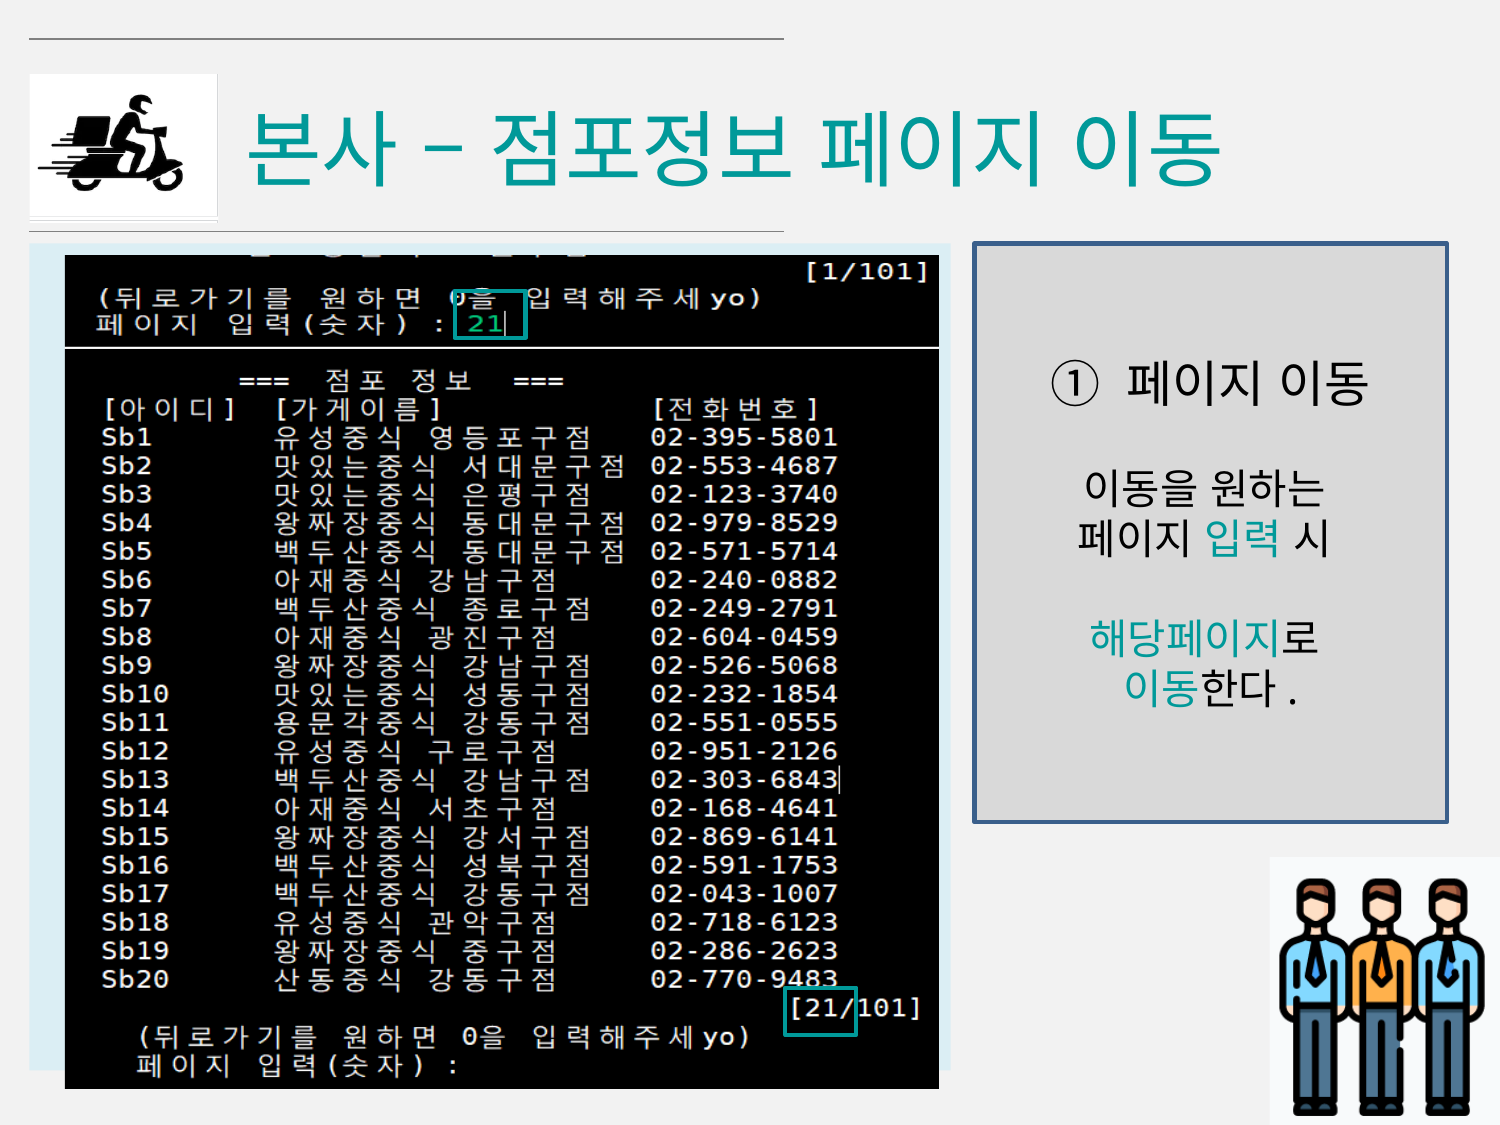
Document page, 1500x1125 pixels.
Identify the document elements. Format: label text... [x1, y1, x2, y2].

text_box 본사 – 점포정보 페이지 이동 [230, 90, 1301, 205]
picture [29, 73, 219, 224]
picture [1269, 857, 1500, 1125]
text_box [27, 241, 953, 1072]
text_box ① 페이지 이동 이동을 원하는 페이지 입력 시 해당페이지로 이동한다. [972, 241, 1449, 824]
picture [64, 255, 940, 1089]
